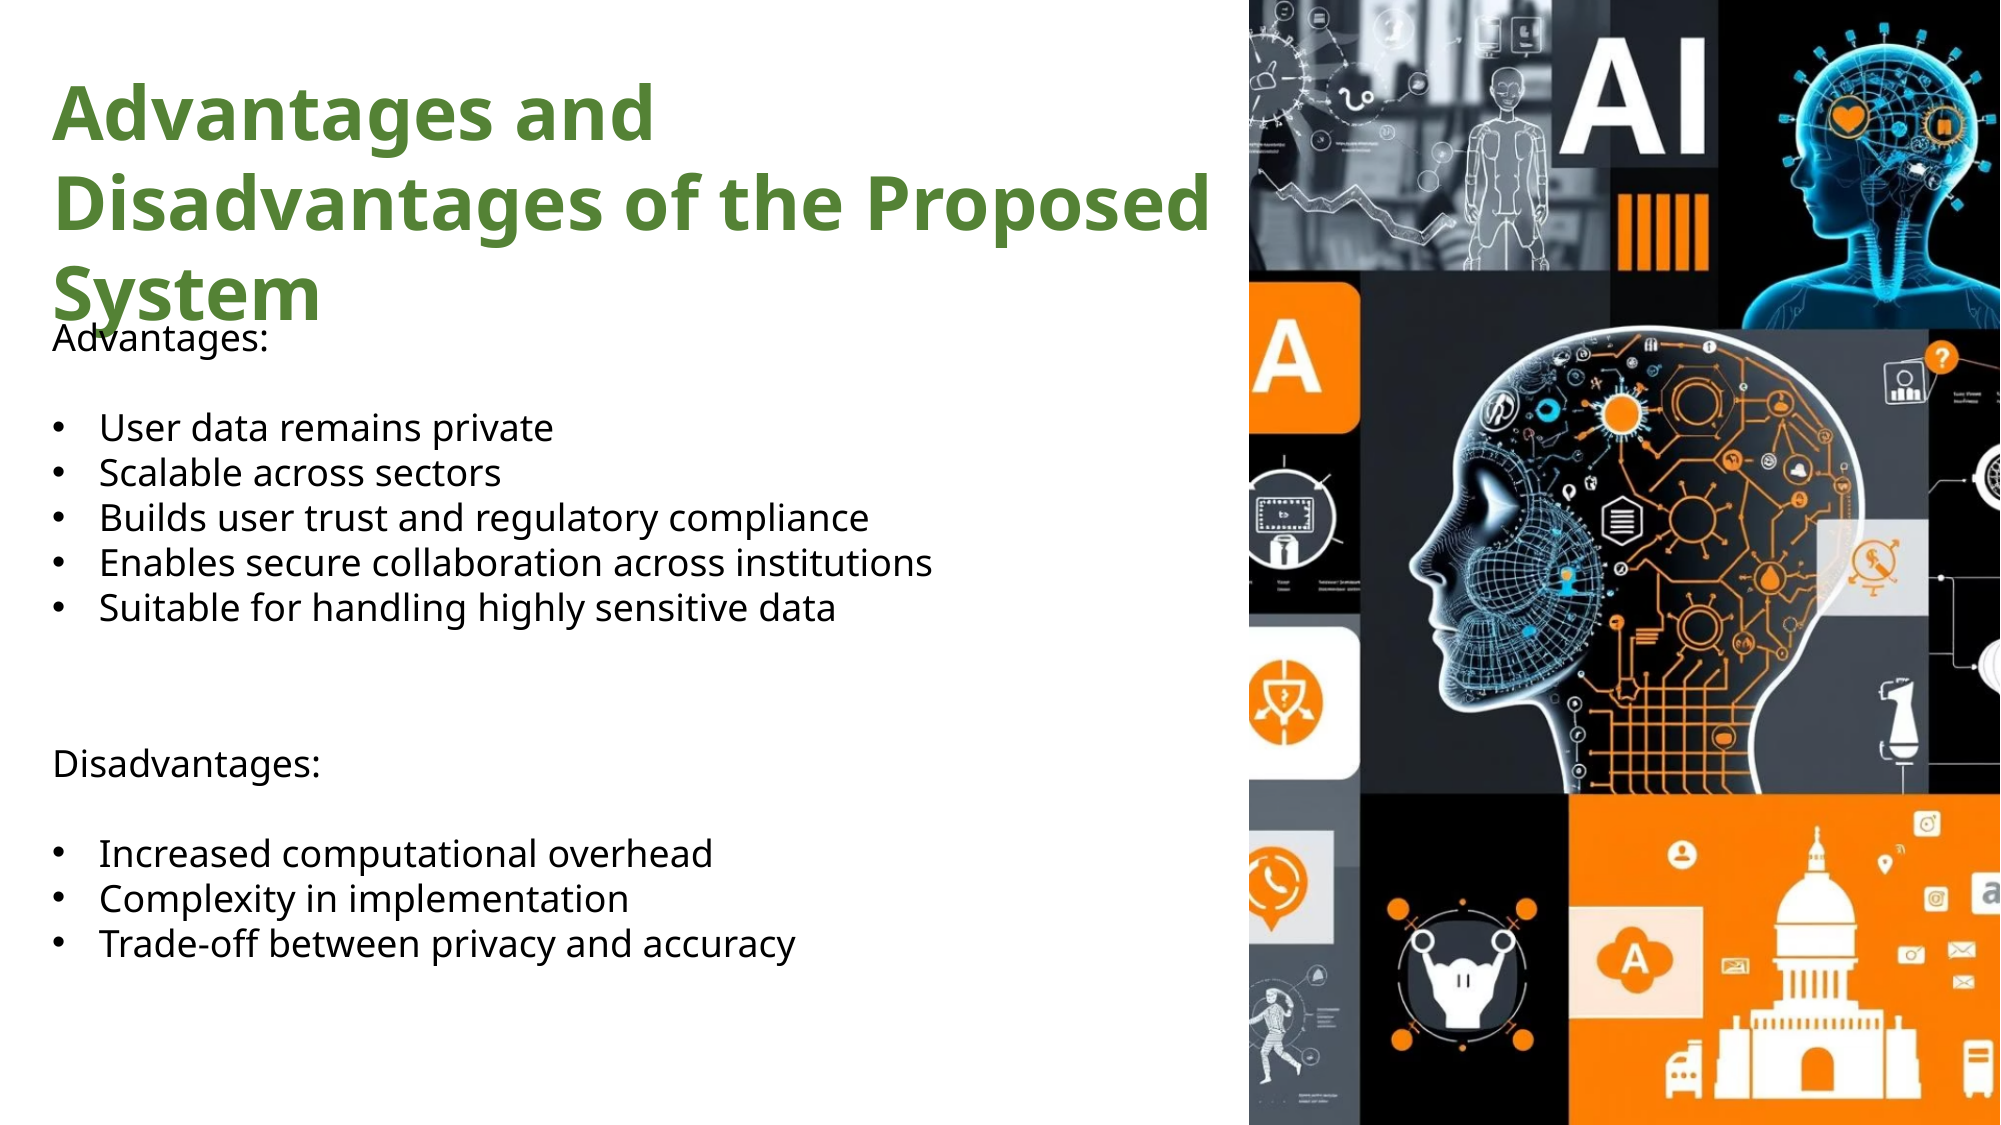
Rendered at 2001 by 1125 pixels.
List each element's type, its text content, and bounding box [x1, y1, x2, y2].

picture [1249, 0, 2000, 1125]
text_box Advantages and Disadvantages of the Proposed System [37, 58, 1243, 343]
text_box Disadvantages: Increased computational overhead Complexity in implementation Trade-off between privacy and accuracy [37, 732, 1037, 972]
text_box Advantages: User data remains private Scalable across sectors Builds user trust and regulatory compliance Enables secure collaboration across institutions Suitable for handling highly sensitive data [37, 306, 1037, 637]
